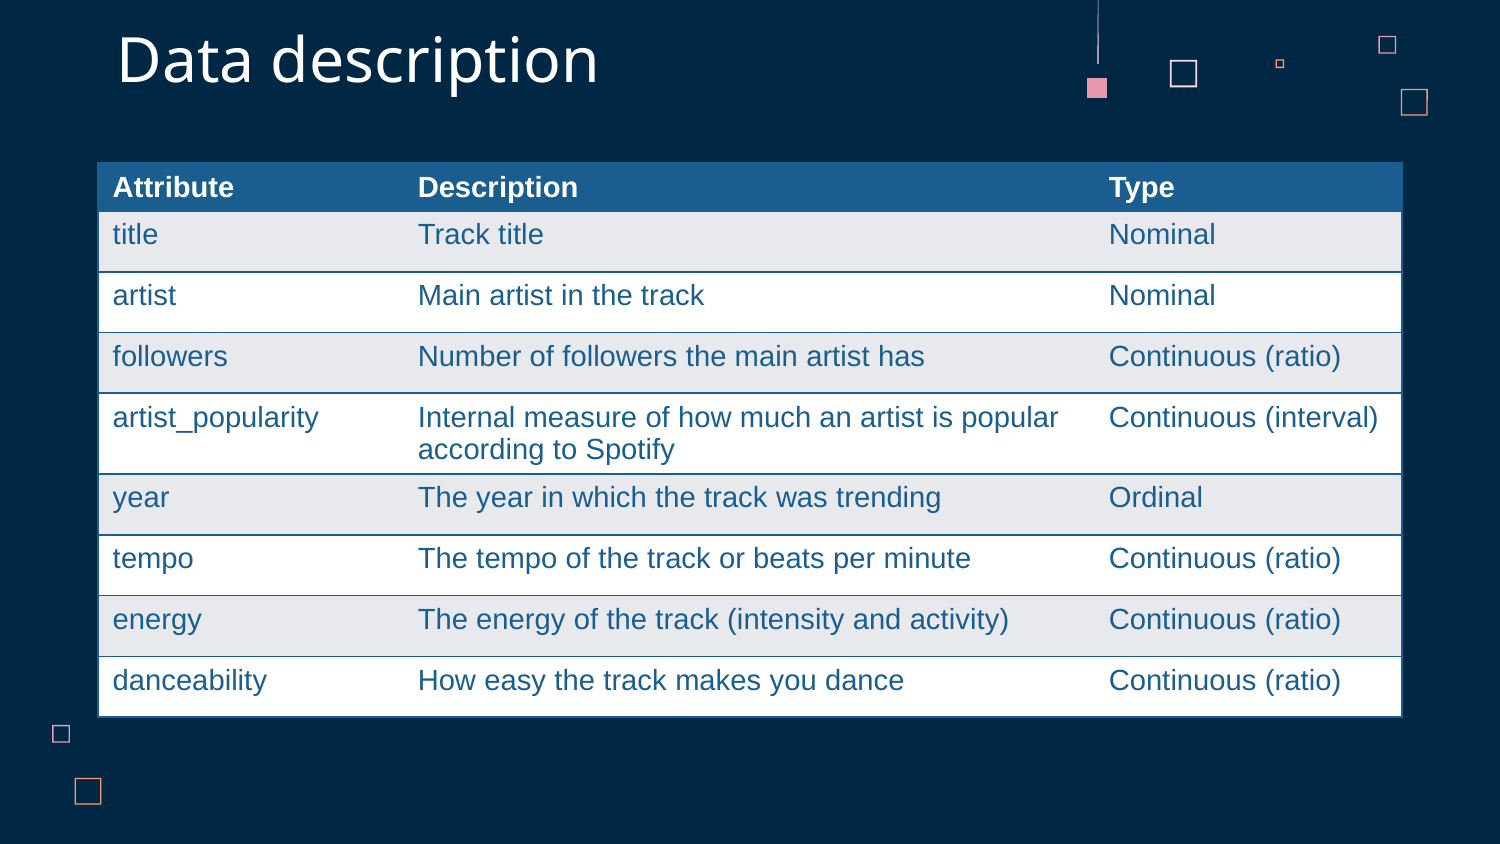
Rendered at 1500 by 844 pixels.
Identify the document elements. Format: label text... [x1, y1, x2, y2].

table_cell Track title [403, 212, 1094, 271]
table_cell year [99, 475, 403, 534]
table_cell Continuous (ratio) [1094, 333, 1401, 392]
table_cell How easy the track makes you dance [403, 657, 1094, 716]
table_cell Internal measure of how much an artist is popular according to Spotify [403, 394, 1094, 473]
table_header Description [403, 164, 1094, 210]
table_cell Continuous (ratio) [1094, 536, 1401, 595]
table_cell The year in which the track was trending [403, 475, 1094, 534]
table_cell danceability [99, 657, 403, 716]
table_cell artist_popularity [99, 394, 403, 473]
table_cell Continuous (interval) [1094, 394, 1401, 473]
table_cell Ordinal [1094, 475, 1401, 534]
table_cell Continuous (ratio) [1094, 596, 1401, 656]
table_cell The energy of the track (intensity and activity) [403, 596, 1094, 656]
table_cell Continuous (ratio) [1094, 657, 1401, 716]
table_cell title [99, 212, 403, 271]
table_cell Nominal [1094, 273, 1401, 332]
table_cell artist [99, 273, 403, 332]
table_cell Number of followers the main artist has [403, 333, 1094, 392]
table_cell Main artist in the track [403, 273, 1094, 332]
table_cell Nominal [1094, 212, 1401, 271]
table_cell energy [99, 596, 403, 656]
table_cell The tempo of the track or beats per minute [403, 536, 1094, 595]
table_cell tempo [99, 536, 403, 595]
table_header Attribute [99, 164, 403, 210]
table_header Type [1094, 164, 1401, 210]
table_cell followers [99, 333, 403, 392]
title Data description [101, 15, 878, 110]
